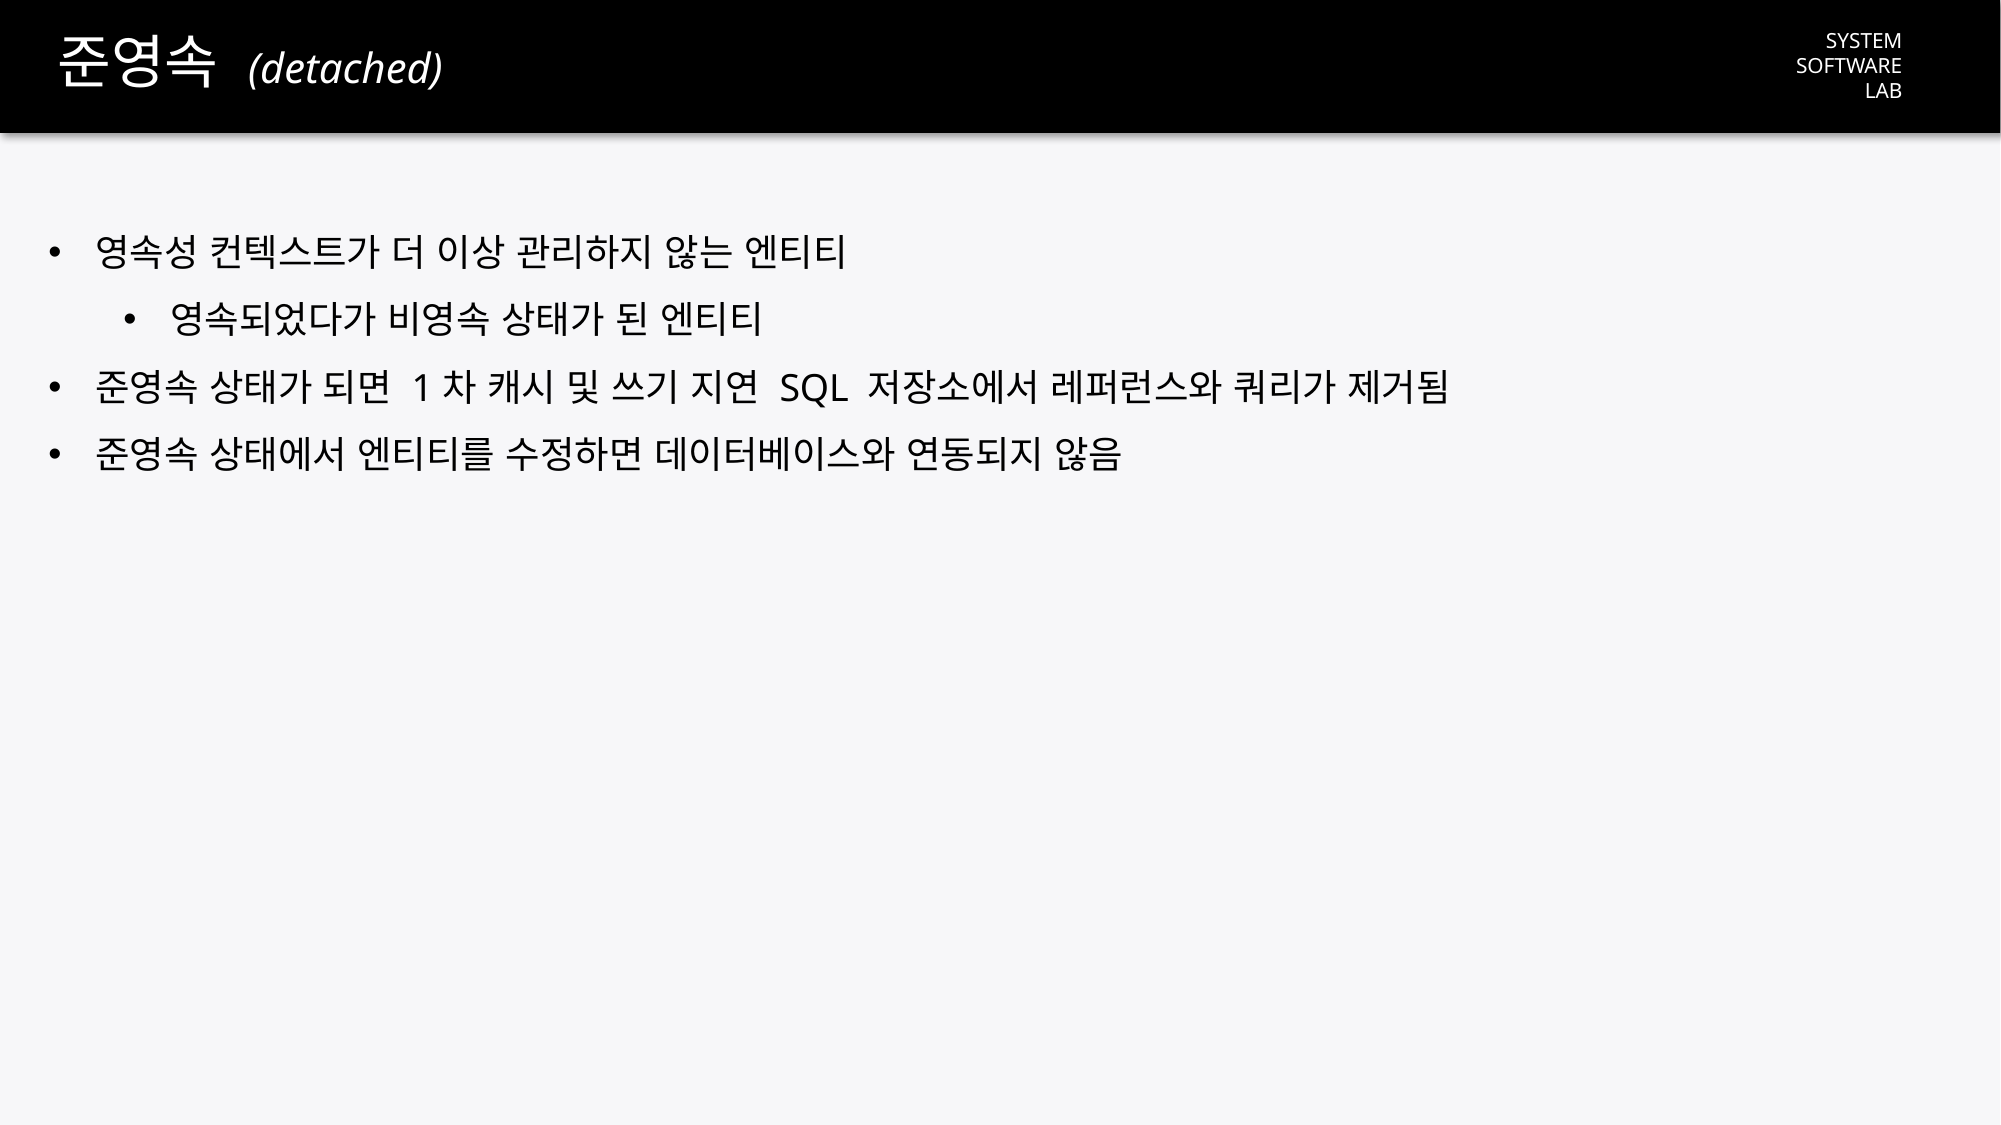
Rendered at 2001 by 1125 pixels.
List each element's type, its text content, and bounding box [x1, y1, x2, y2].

text_box 영속성 컨텍스트가 더 이상 관리하지 않는 엔티티 영속되었다가 비영속 상태가 된 엔티티 준영속 상태가 되면 1차 캐시 및 쓰기 지연 SQL 저장소에서 레퍼런스와 쿼리가 제거됨 준영속 상태에서 엔티티를 수정하면 데이터베이스와 연동되지 않음 [33, 199, 1956, 484]
title 준영속 (detached) [42, 25, 1694, 112]
